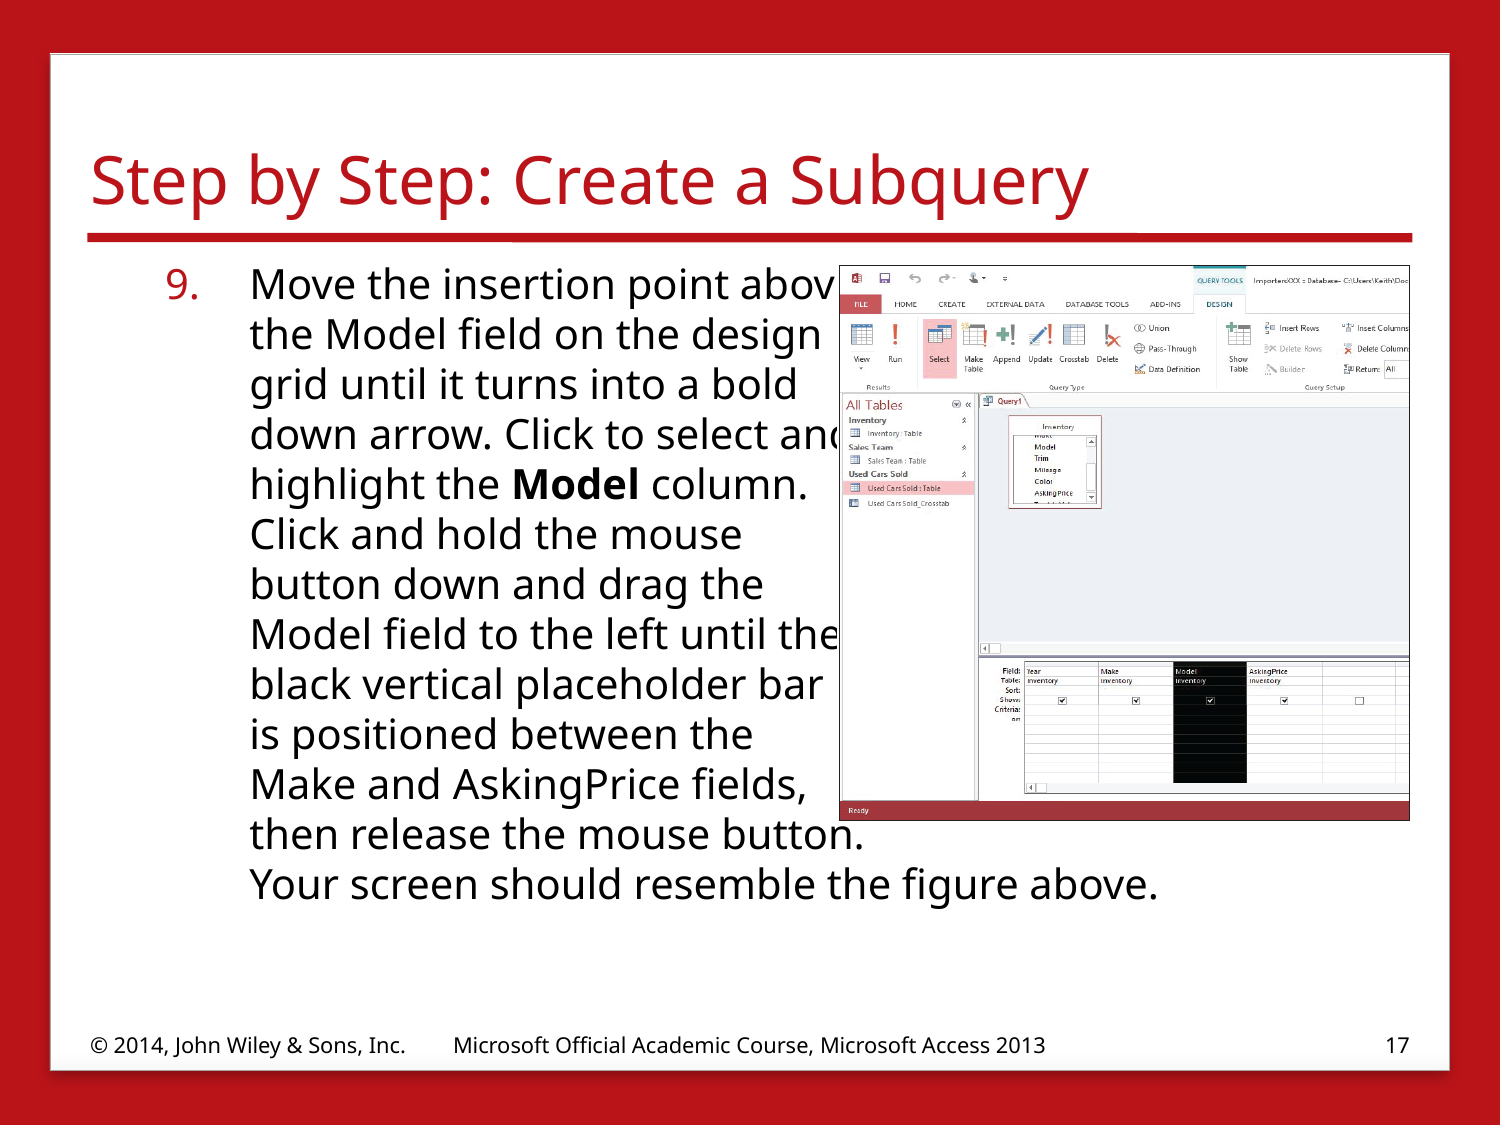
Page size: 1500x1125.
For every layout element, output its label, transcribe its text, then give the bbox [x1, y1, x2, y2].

title Step by Step: Create a Subquery [74, 74, 1426, 226]
footer Microsoft Official Academic Course, Microsoft Access 2013 [431, 1024, 1069, 1103]
list Move the insertion point above the Model field on the design grid until it turns into a bold down arrow. Click to select and highlight the Model column. Click and hold the mouse button down and drag the Model field to the left until the black vertical placeholder bar is positioned between the Make and AskingPrice fields, then release the mouse button. Your screen should resemble the figure above. [75, 249, 1425, 1063]
picture [837, 262, 1416, 826]
slide_number © 2014, John Wiley & Sons, Inc. [74, 1024, 426, 1103]
slide_number 17 [1074, 1024, 1426, 1103]
